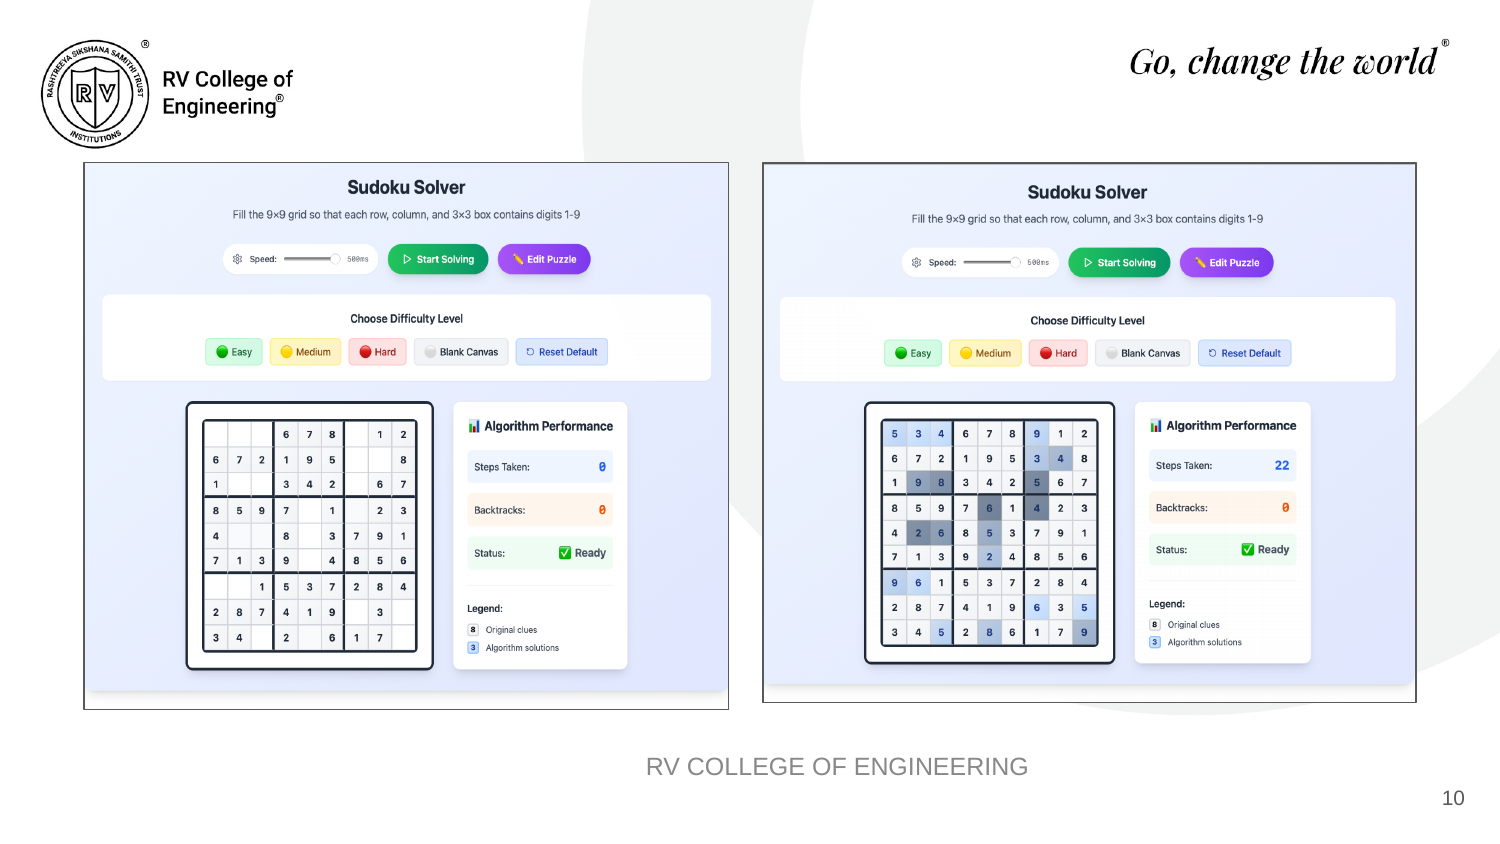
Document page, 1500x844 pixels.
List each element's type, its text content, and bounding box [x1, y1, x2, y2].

text_box RV COLLEGE OF ENGINEERING [576, 735, 1100, 796]
picture [0, 0, 1500, 844]
slide_number ‹#› [1389, 764, 1480, 830]
